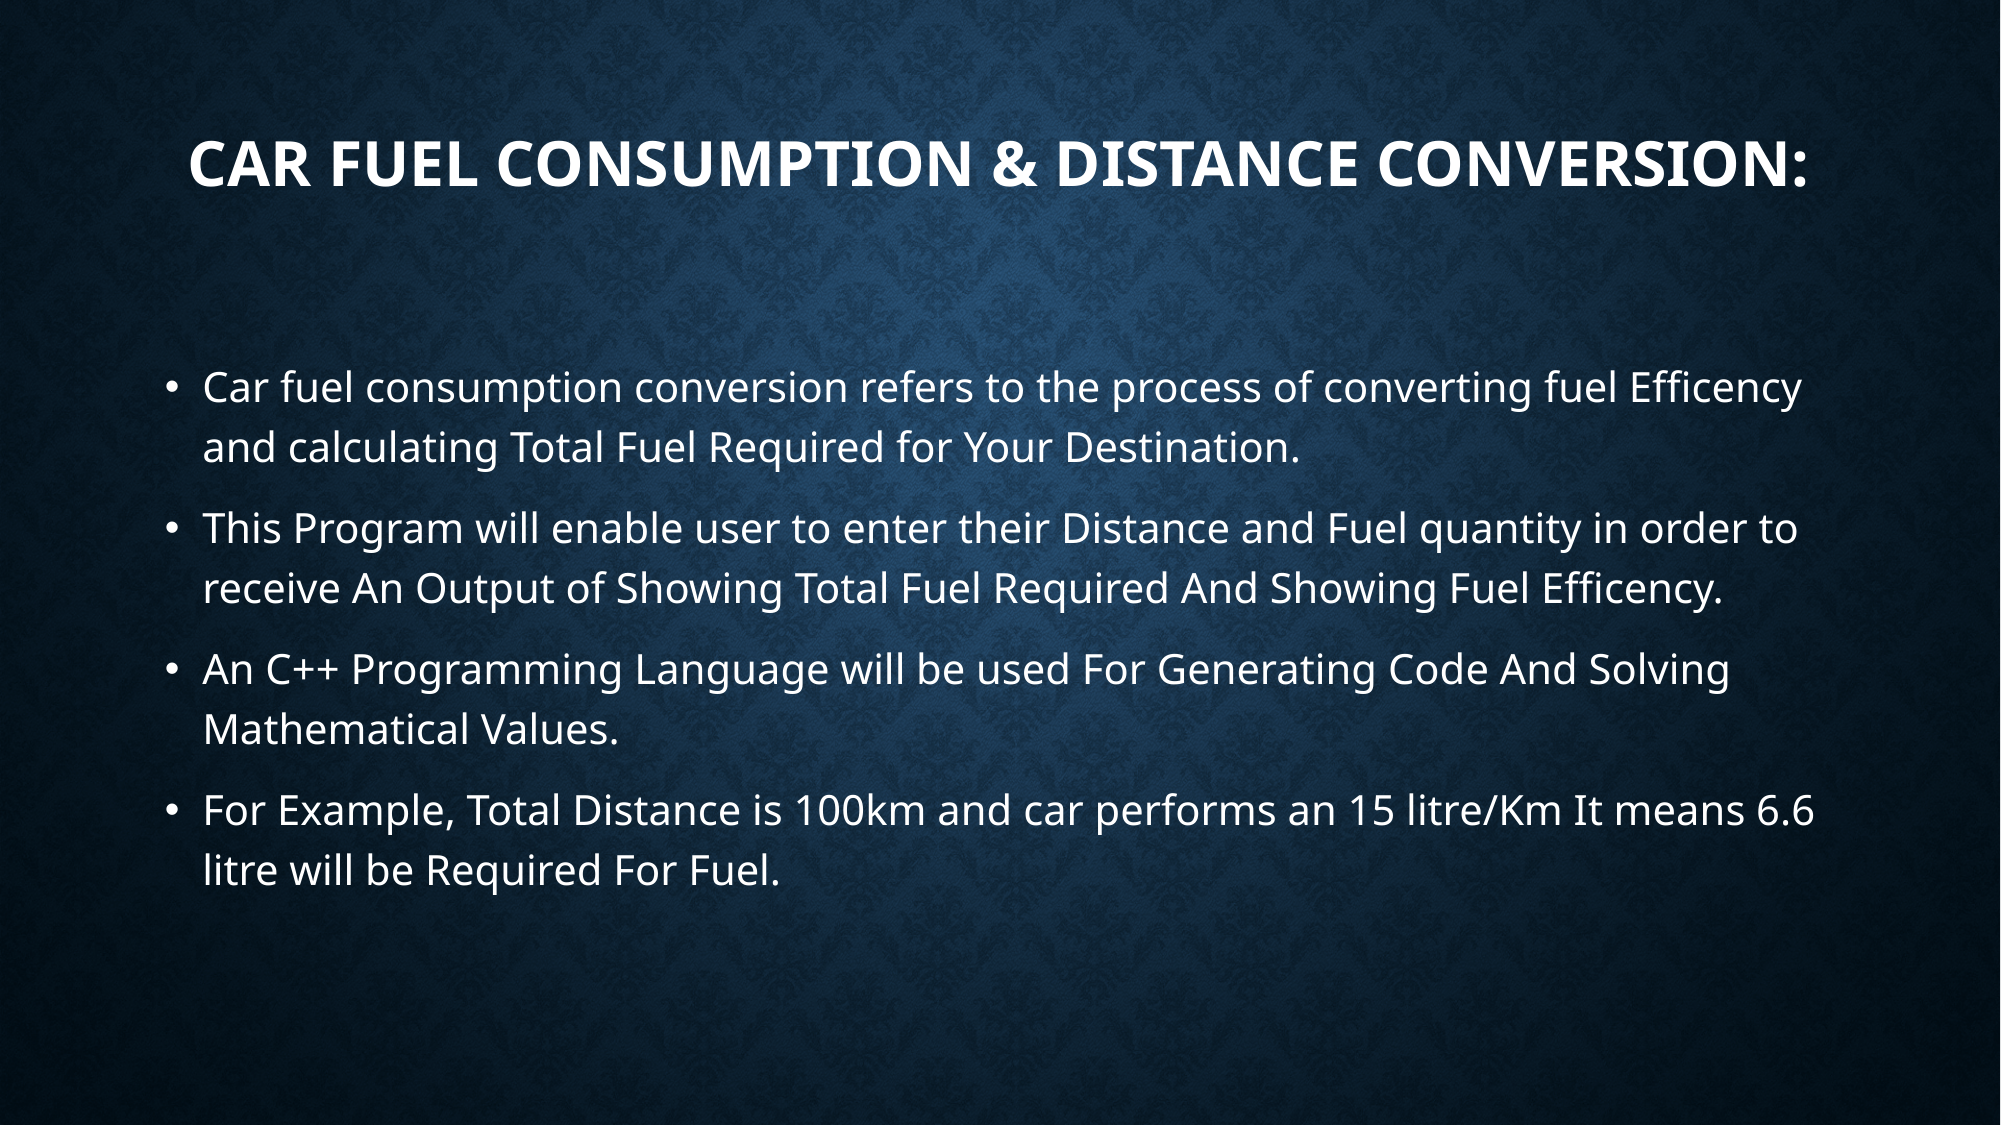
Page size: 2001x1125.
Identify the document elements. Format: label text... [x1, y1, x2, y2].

list Car fuel consumption conversion refers to the process of converting fuel Efficency and calculating Total Fuel Required for Your Destination. This Program will enable user to enter their Distance and Fuel quantity in order to receive An Output of Showing Total Fuel Required And Showing Fuel Efficency. An C++ Programming Language will be used For Generating Code And Solving Mathematical Values. For Example, Total Distance is 100km and car performs an 15 litre/Km It means 6.6 litre will be Required For Fuel. [149, 343, 1849, 950]
title Car Fuel Consumption & Distance Conversion: [149, 99, 1849, 318]
